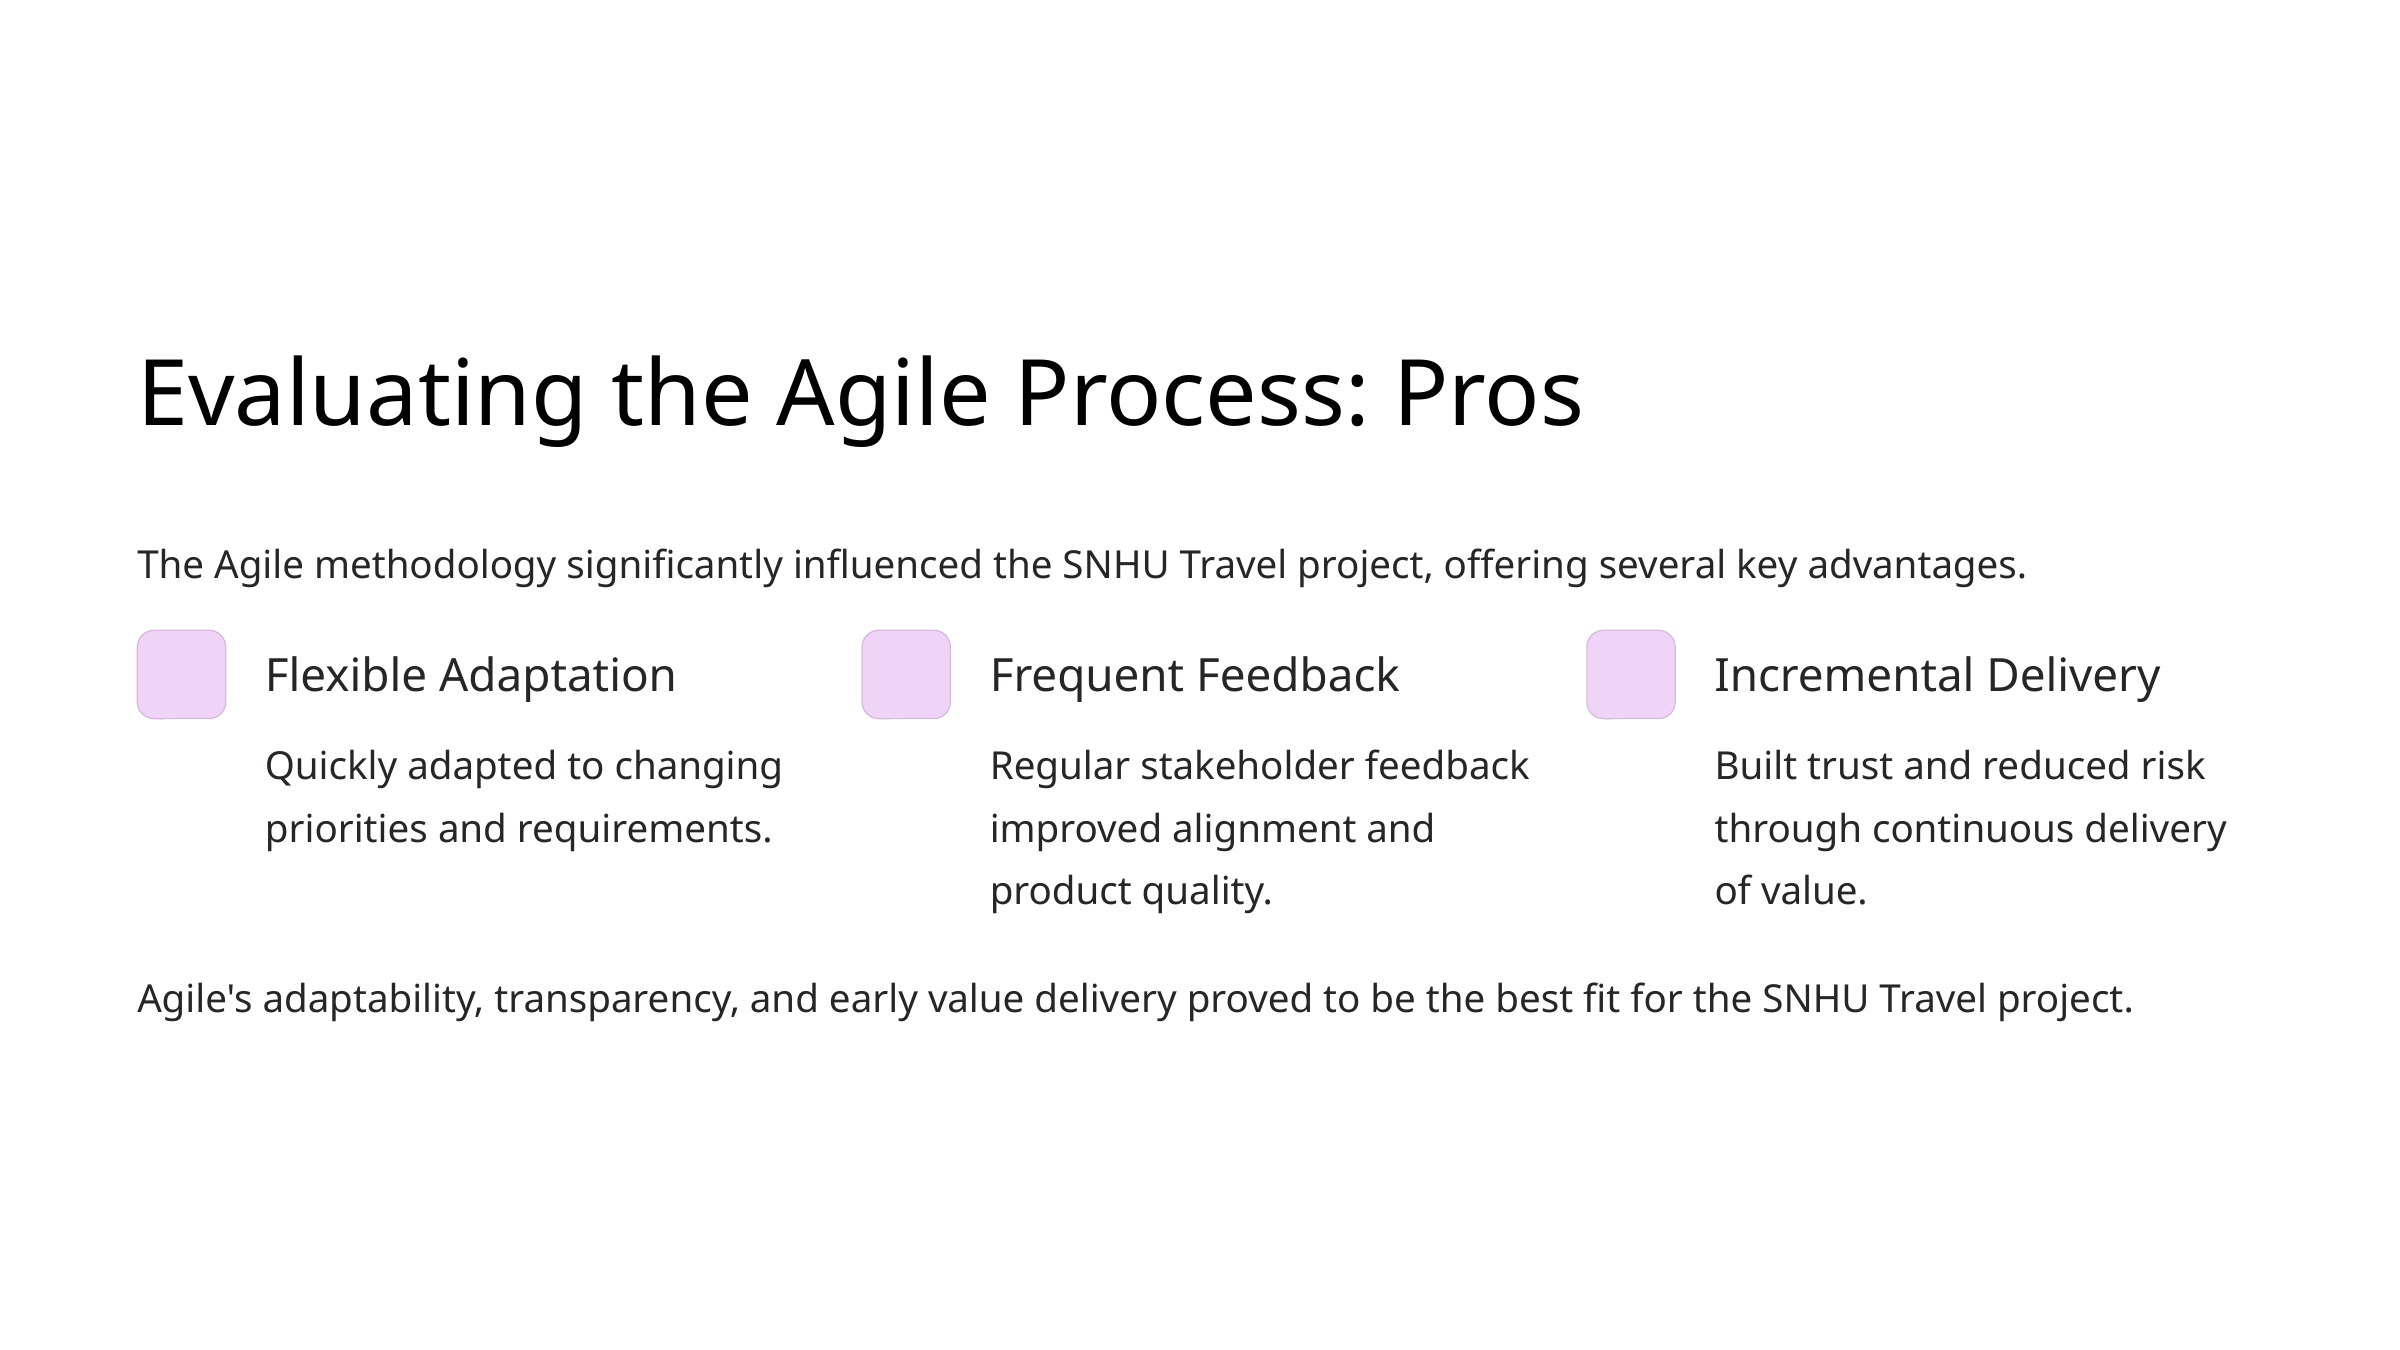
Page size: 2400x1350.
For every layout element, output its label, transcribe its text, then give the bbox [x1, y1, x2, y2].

text_box [1586, 630, 1676, 719]
text_box Built trust and reduced risk through continuous delivery of value. [1714, 725, 2263, 914]
text_box Flexible Adaptation [265, 643, 727, 702]
text_box Evaluating the Agile Process: Pros [137, 329, 1646, 445]
text_box Frequent Feedback [989, 643, 1452, 702]
text_box Quickly adapted to changing priorities and requirements. [265, 725, 814, 851]
text_box [862, 630, 951, 719]
text_box Incremental Delivery [1714, 643, 2191, 702]
text_box Regular stakeholder feedback improved alignment and product quality. [989, 725, 1538, 914]
text_box Agile's adaptability, transparency, and early value delivery proved to be the best fit for the SNHU Travel project. [137, 957, 2263, 1021]
text_box The Agile methodology significantly influenced the SNHU Travel project, offering several key advantages. [137, 523, 2263, 587]
text_box [137, 630, 226, 719]
